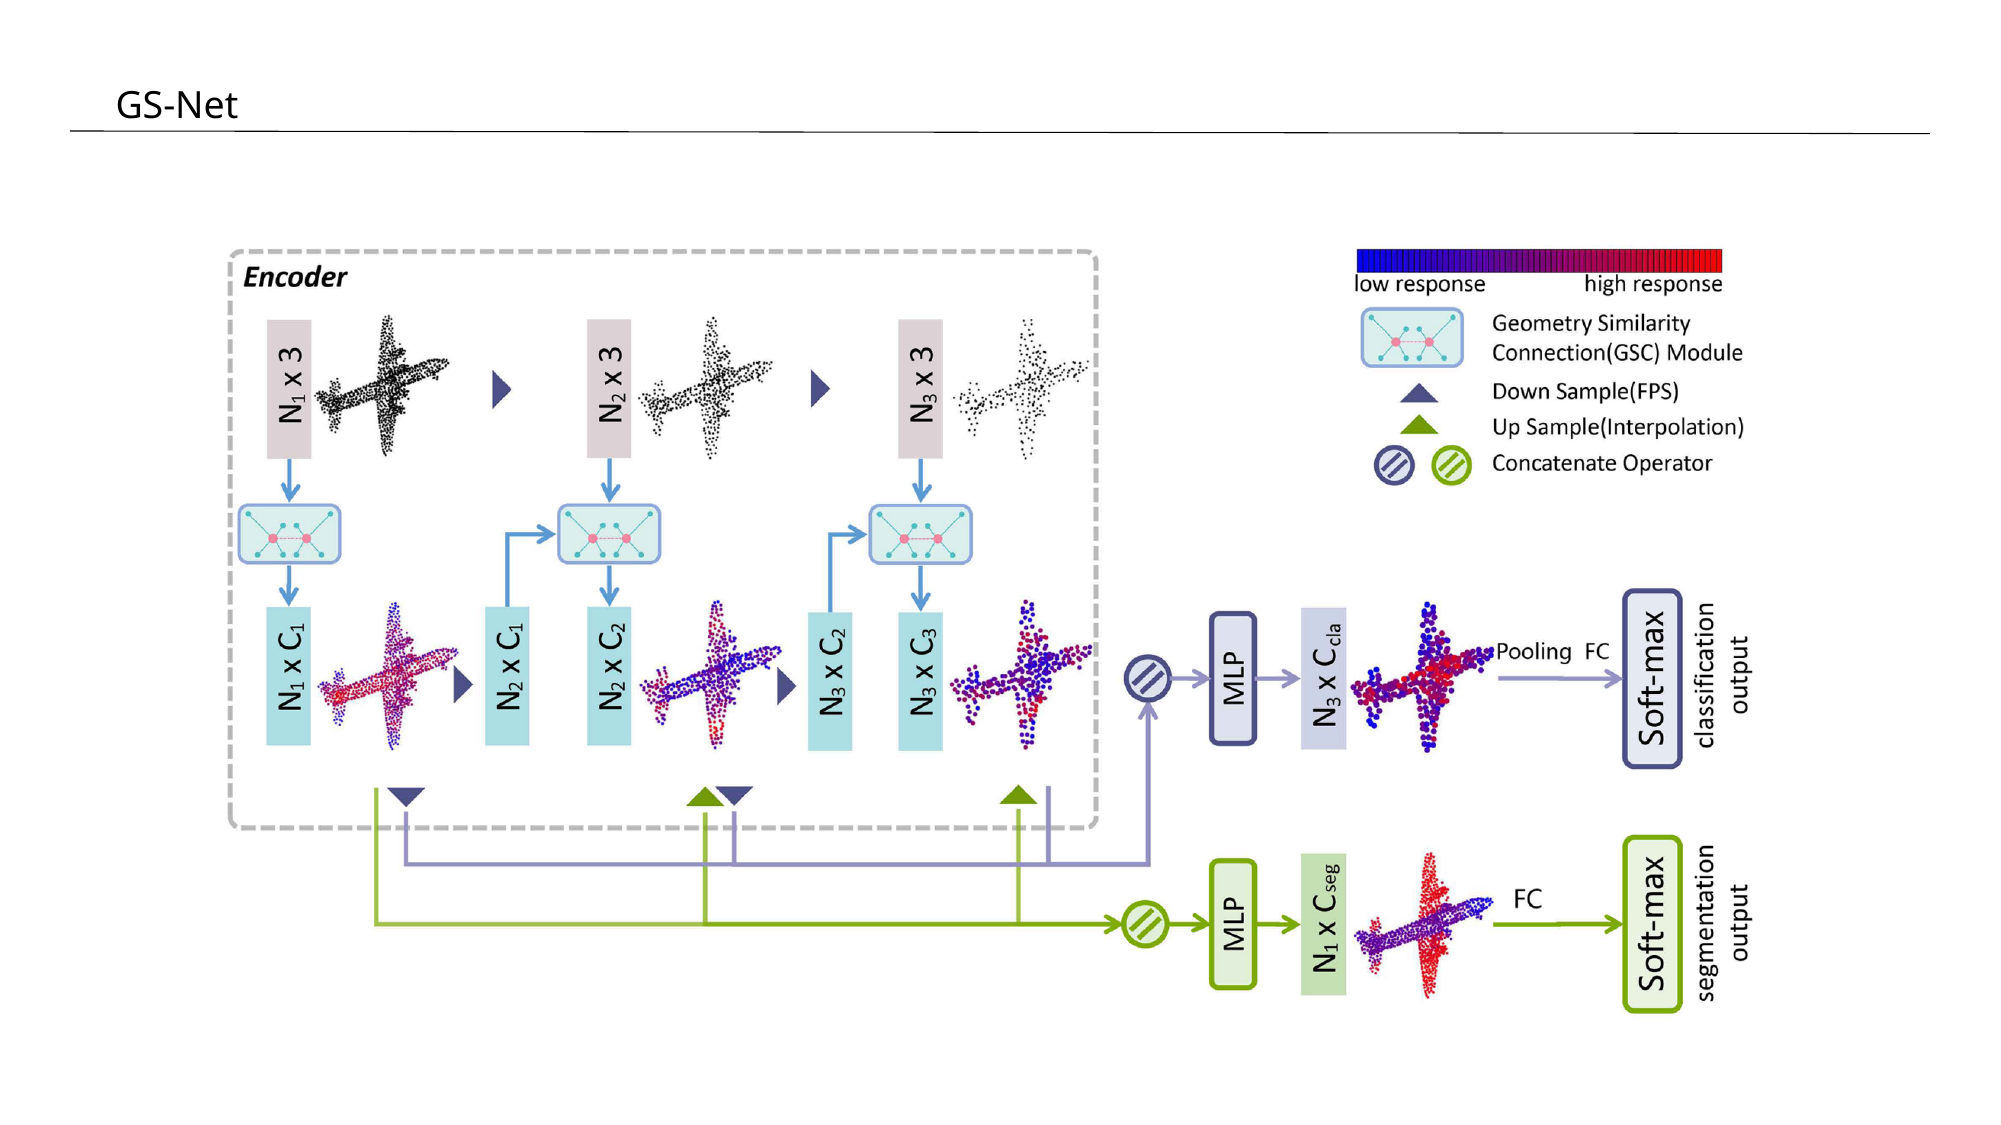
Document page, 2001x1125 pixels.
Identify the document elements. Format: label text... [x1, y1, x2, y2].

text_box GS-Net [100, 73, 254, 130]
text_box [69, 130, 1930, 134]
picture [174, 163, 1825, 1041]
